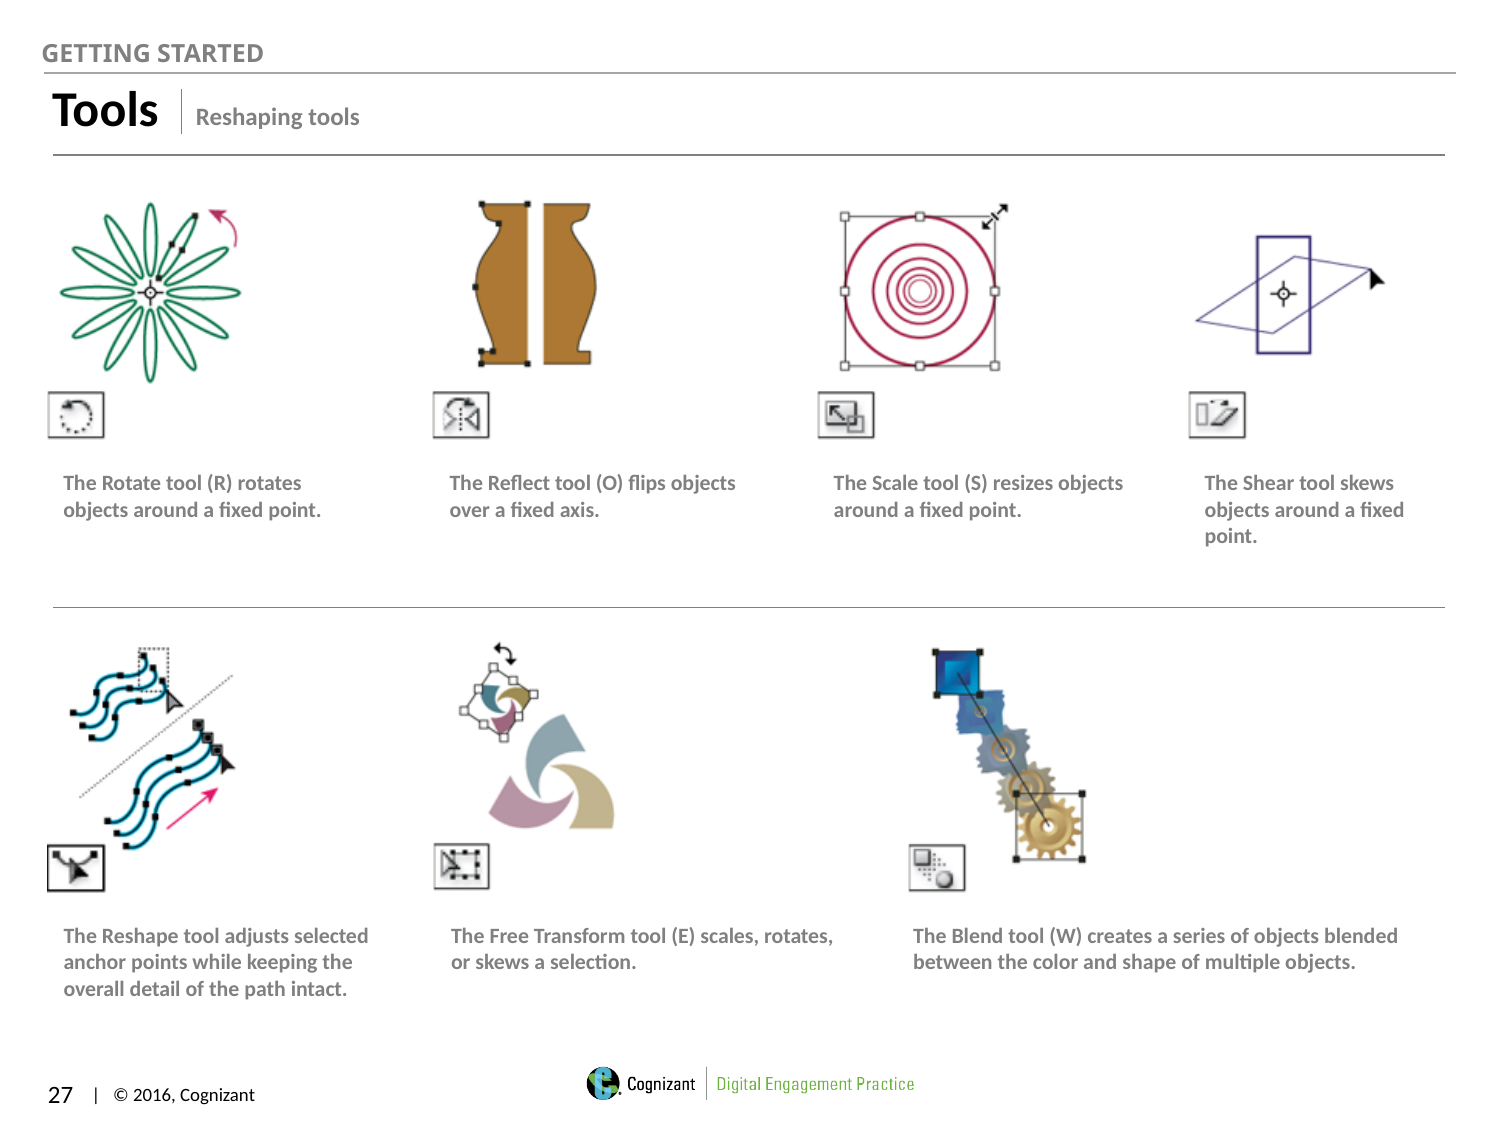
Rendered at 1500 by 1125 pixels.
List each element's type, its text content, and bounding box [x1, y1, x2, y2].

picture [576, 1056, 924, 1110]
text_box The Reflect tool (O) flips objects over a fixed axis. [434, 461, 757, 529]
picture [816, 176, 1024, 447]
picture [47, 629, 254, 899]
picture [46, 176, 254, 447]
picture [433, 632, 638, 897]
text_box The Free Transform tool (E) scales, rotates, or skews a selection. [436, 914, 855, 982]
picture [1188, 176, 1396, 447]
text_box The Scale tool (S) resizes objects around a fixed point. [819, 461, 1145, 529]
picture [431, 176, 640, 447]
text_box The Rotate tool (R) rotates objects around a fixed point. [48, 461, 338, 529]
picture [907, 629, 1115, 899]
text_box Reshaping tools [182, 93, 376, 138]
text_box The Blend tool (W) creates a series of objects blended between the color and shape of multiple objects. [898, 914, 1420, 982]
text_box The Reshape tool adjusts selected anchor points while keeping the overall detail of the path intact. [48, 914, 390, 1008]
text_box The Shear tool skews objects around a fixed point. [1189, 461, 1426, 555]
text_box Tools [37, 78, 1445, 145]
